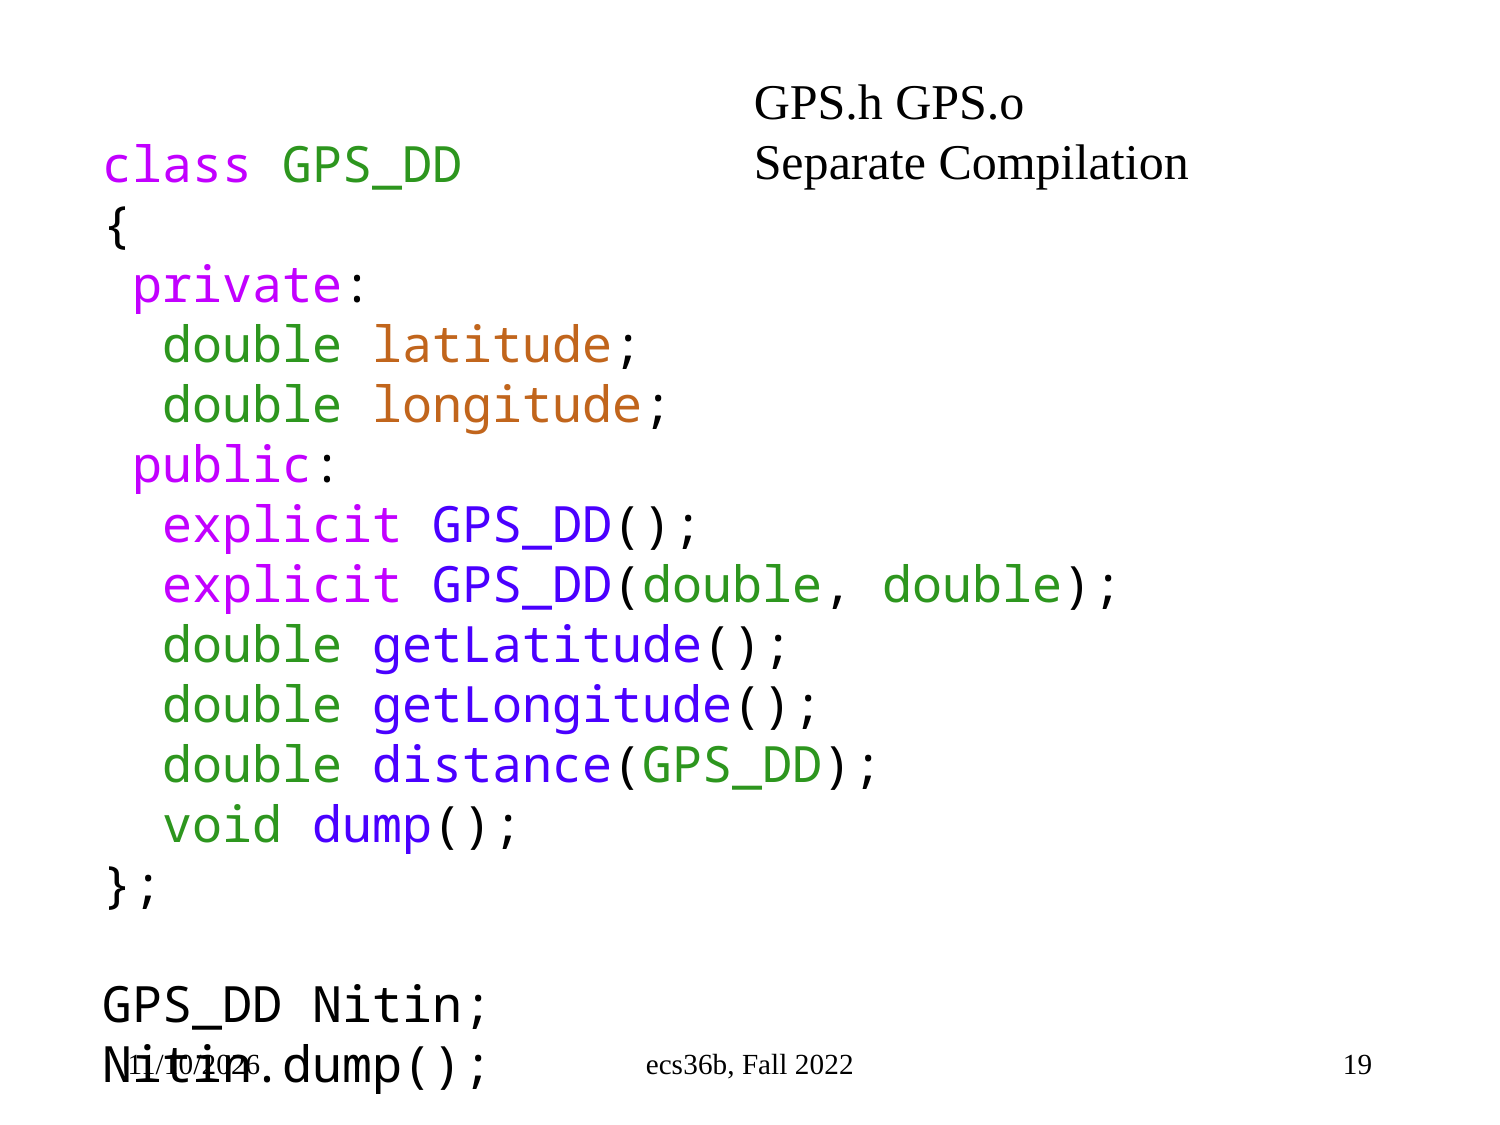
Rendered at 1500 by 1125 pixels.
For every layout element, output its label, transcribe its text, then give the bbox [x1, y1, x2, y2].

text_box class GPS_DD { private: double latitude; double longitude; public: explicit GPS_DD(); explicit GPS_DD(double, double); double getLatitude(); double getLongitude(); double distance(GPS_DD); void dump(); }; GPS_DD Nitin; Nitin.dump(); [87, 124, 1500, 1100]
text_box GPS.h GPS.o Separate Compilation [738, 62, 1205, 198]
